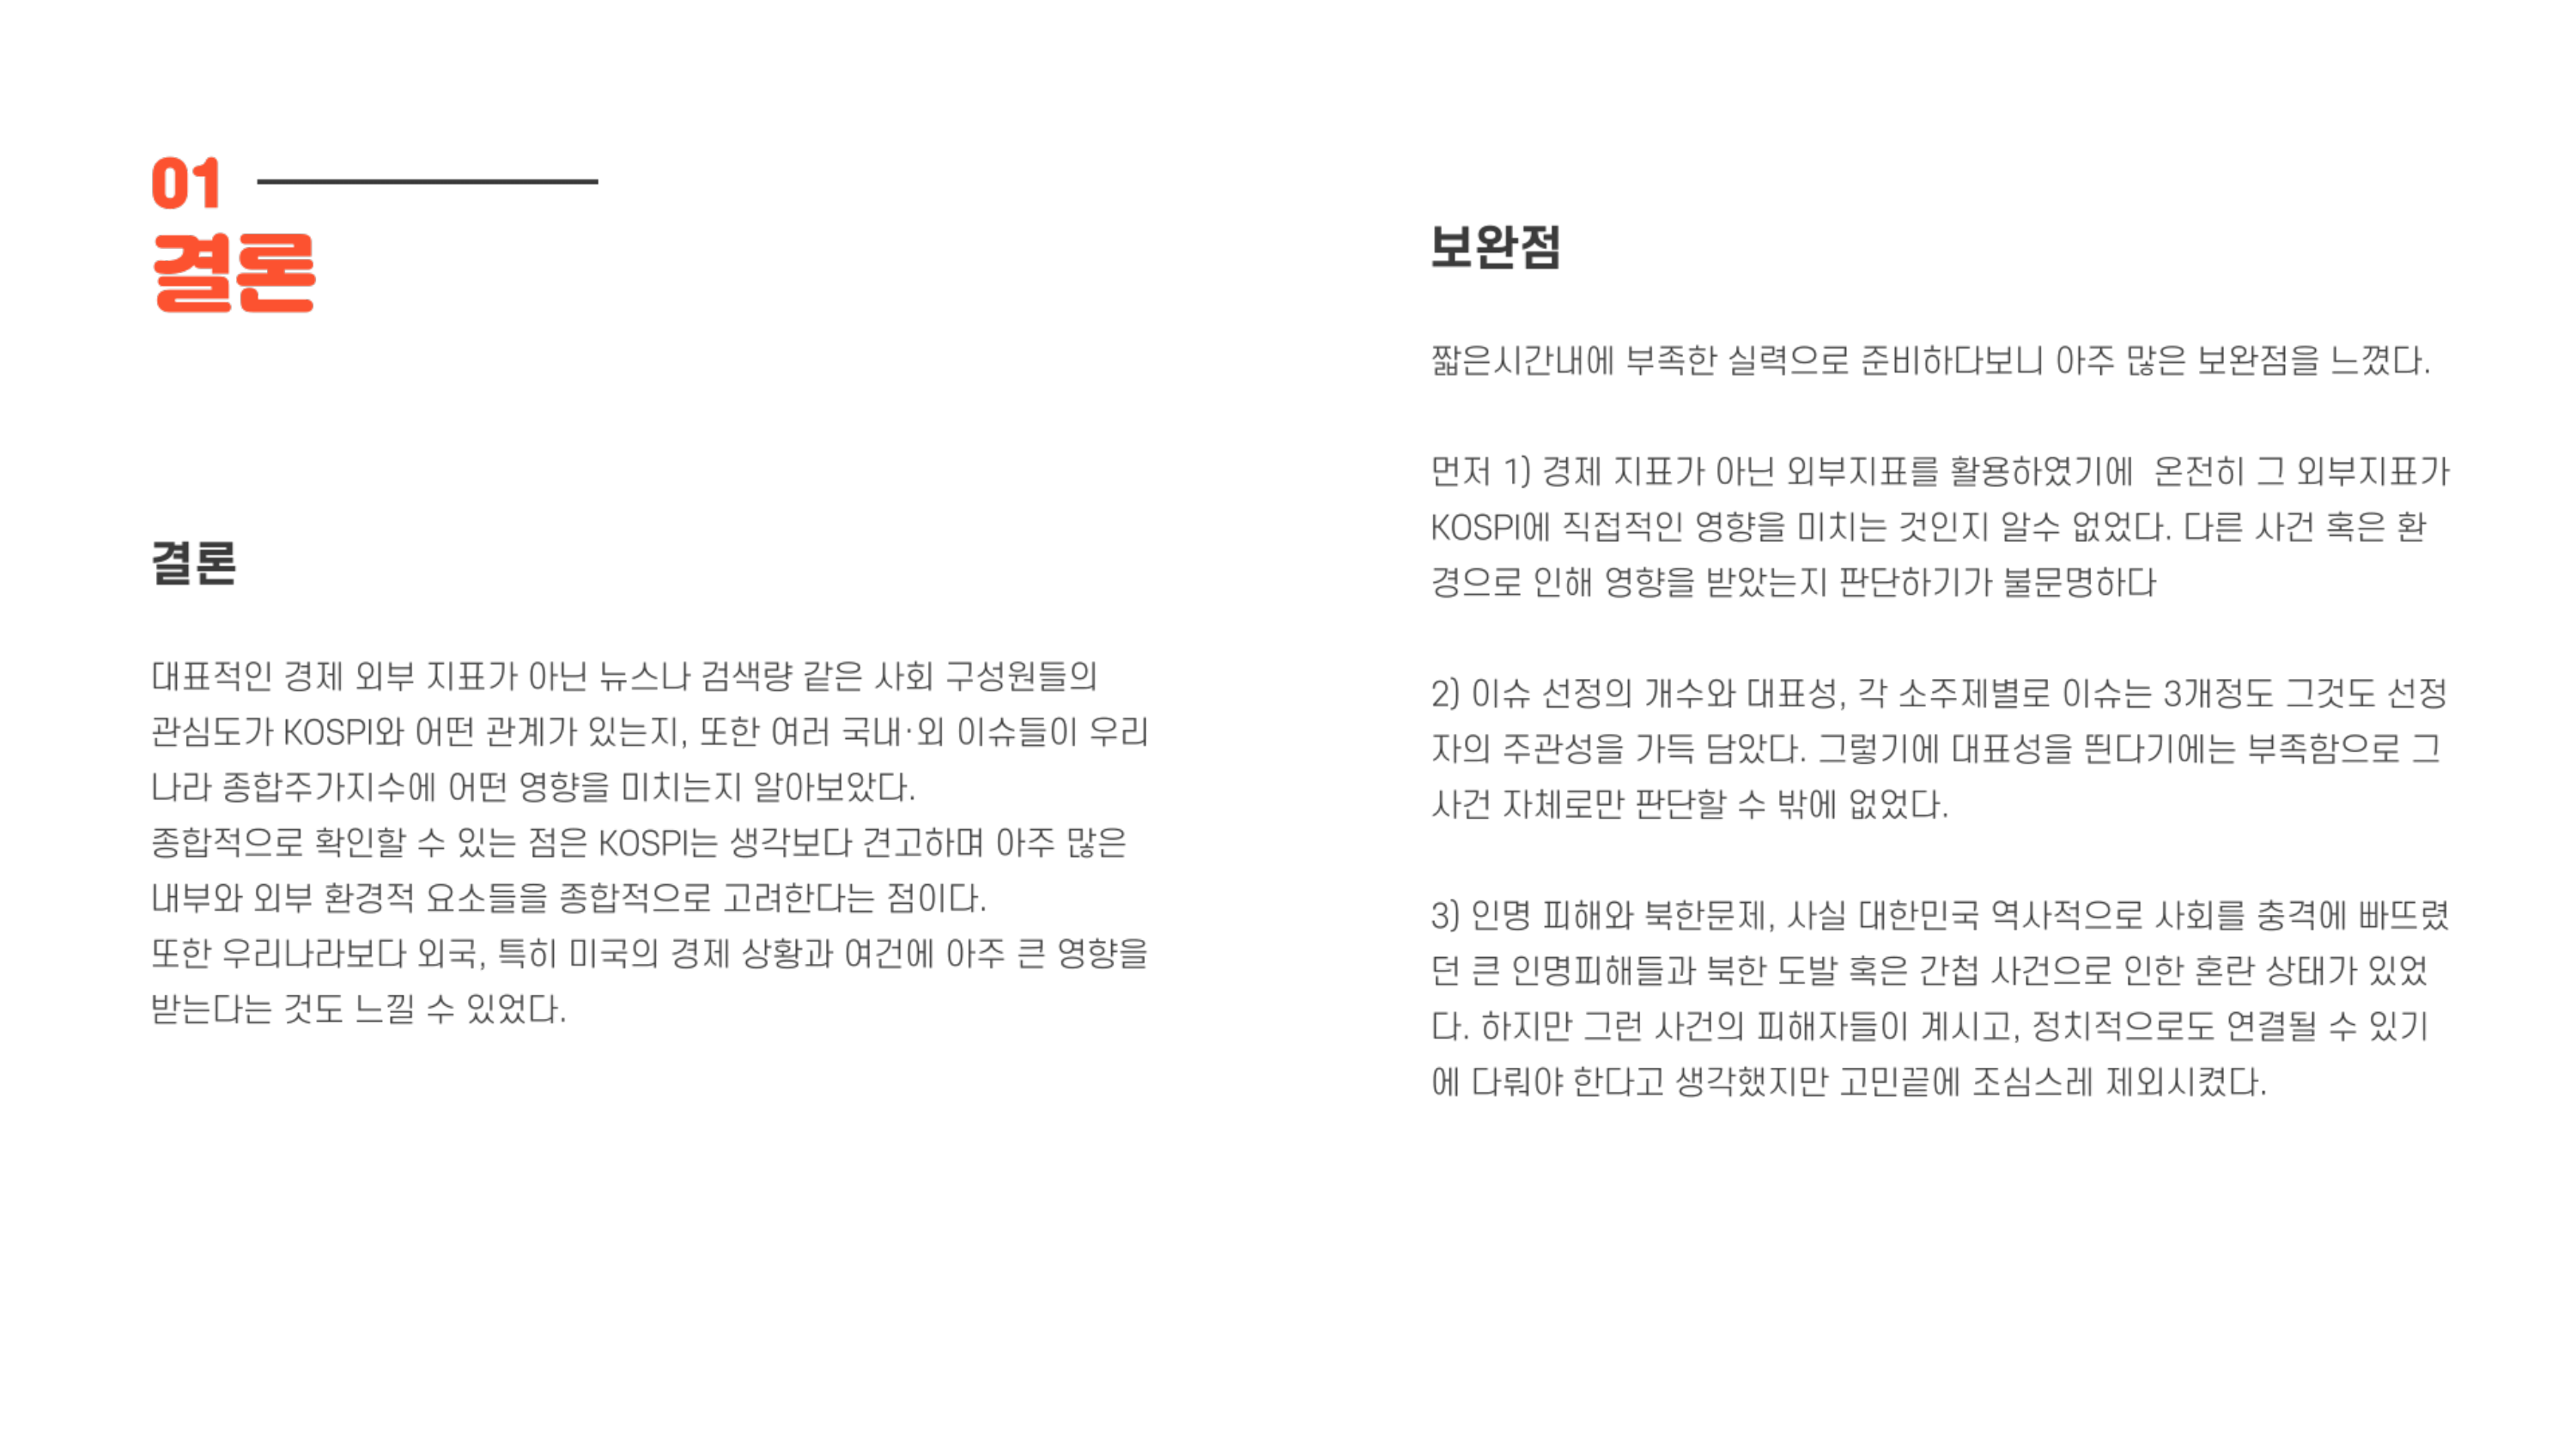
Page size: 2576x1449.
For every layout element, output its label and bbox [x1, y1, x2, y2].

picture [143, 524, 259, 608]
picture [145, 649, 1164, 1040]
text_box [255, 179, 598, 185]
picture [1423, 209, 1582, 292]
picture [137, 132, 356, 352]
picture [1425, 334, 2465, 1178]
